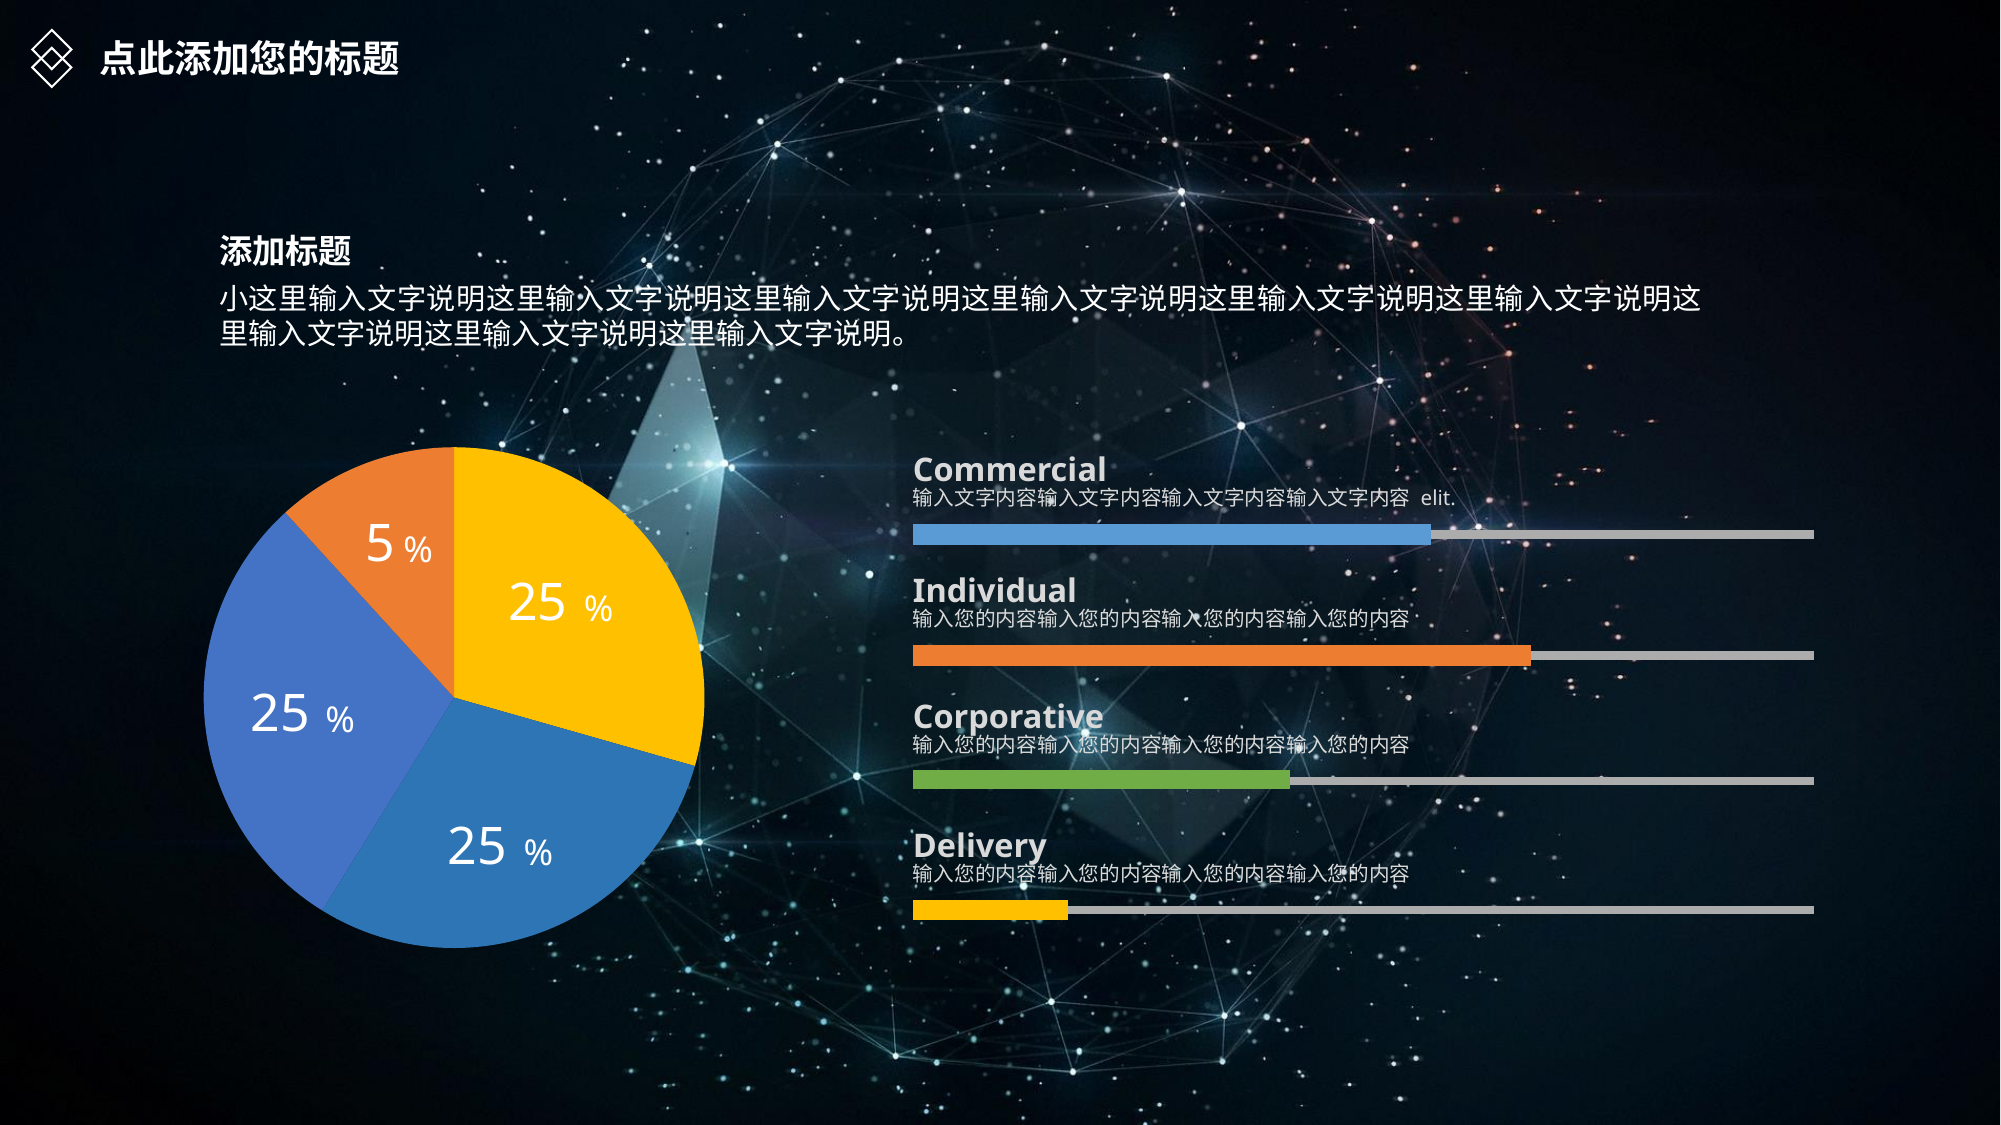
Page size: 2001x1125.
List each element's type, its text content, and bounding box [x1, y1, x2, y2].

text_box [912, 449, 1815, 545]
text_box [203, 433, 726, 955]
text_box 点此添加您的标题 [85, 28, 436, 88]
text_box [912, 570, 1815, 666]
text_box 添加标题 [204, 222, 856, 272]
text_box 小这里输入文字说明这里输入文字说明这里输入文字说明这里输入文字说明这里输入文字说明这里输入文字说明这里输入文字说明这里输入文字说明这里输入文字说明。 [204, 272, 1717, 358]
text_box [32, 29, 72, 87]
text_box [912, 824, 1815, 921]
picture [0, 0, 2001, 1125]
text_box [912, 695, 1815, 790]
